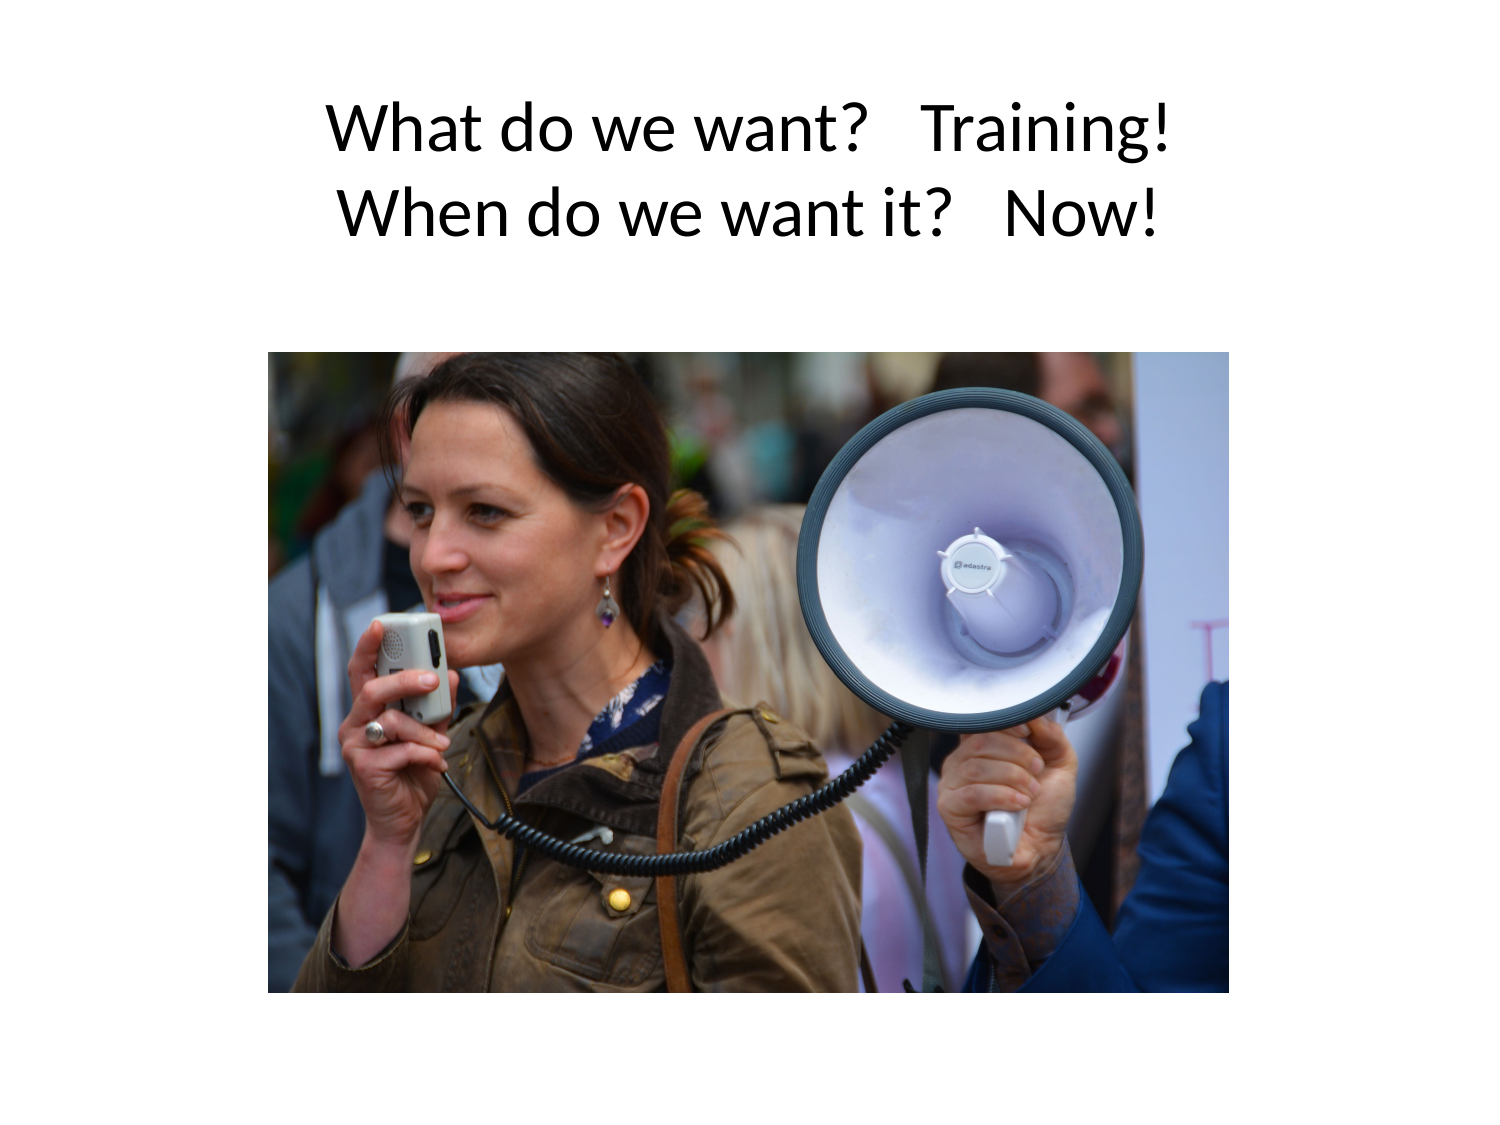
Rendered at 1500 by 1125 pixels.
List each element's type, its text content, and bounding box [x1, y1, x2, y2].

picture [268, 352, 1229, 993]
title What do we want? Training! When do we want it? Now! [75, 71, 1425, 260]
